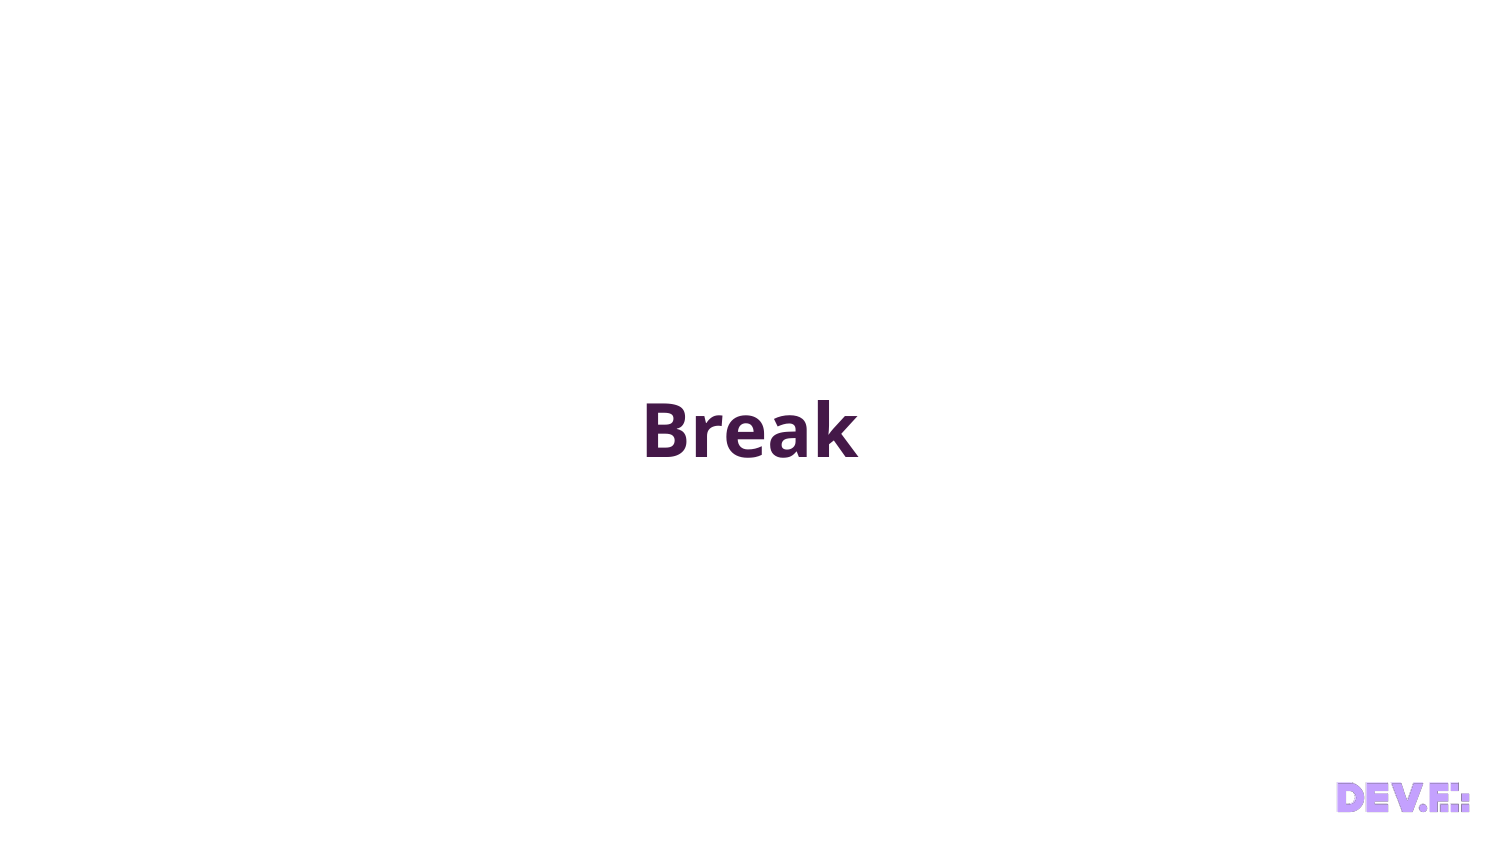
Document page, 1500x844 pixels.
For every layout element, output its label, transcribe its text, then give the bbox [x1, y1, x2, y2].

picture [1330, 776, 1474, 818]
text_box Break [285, 367, 1214, 477]
